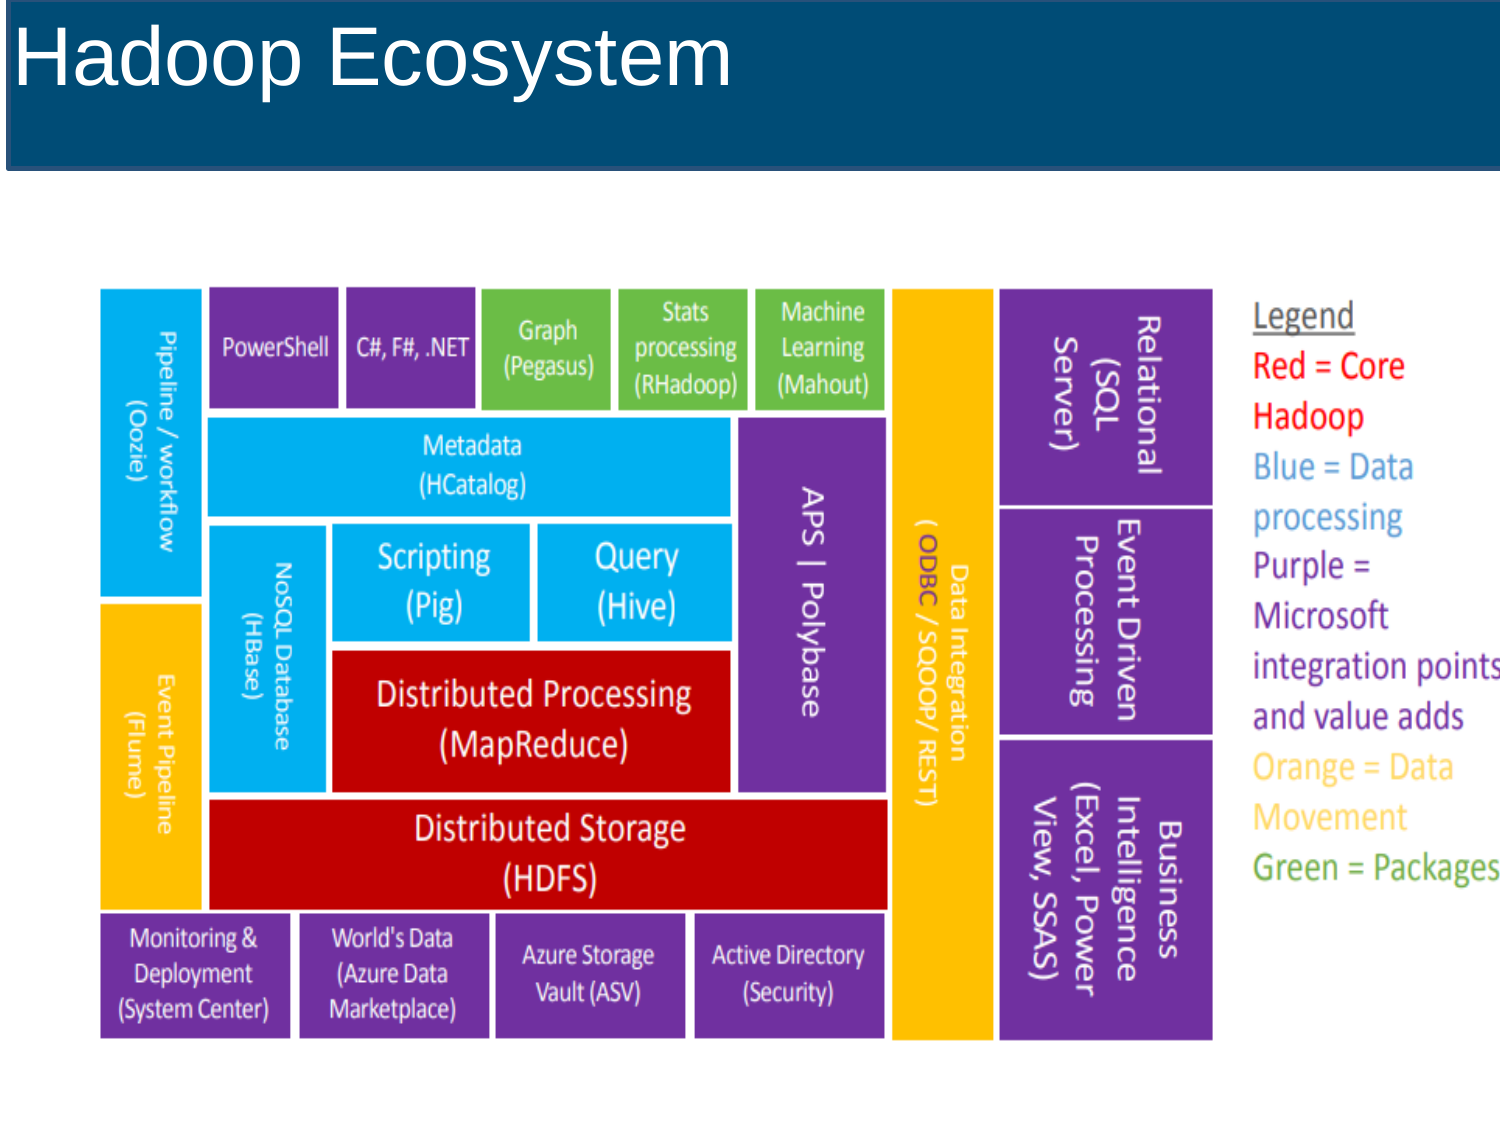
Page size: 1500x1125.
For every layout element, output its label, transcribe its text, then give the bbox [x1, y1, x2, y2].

picture [23, 241, 1500, 1064]
text_box Hadoop Ecosystem [8, 0, 1500, 169]
